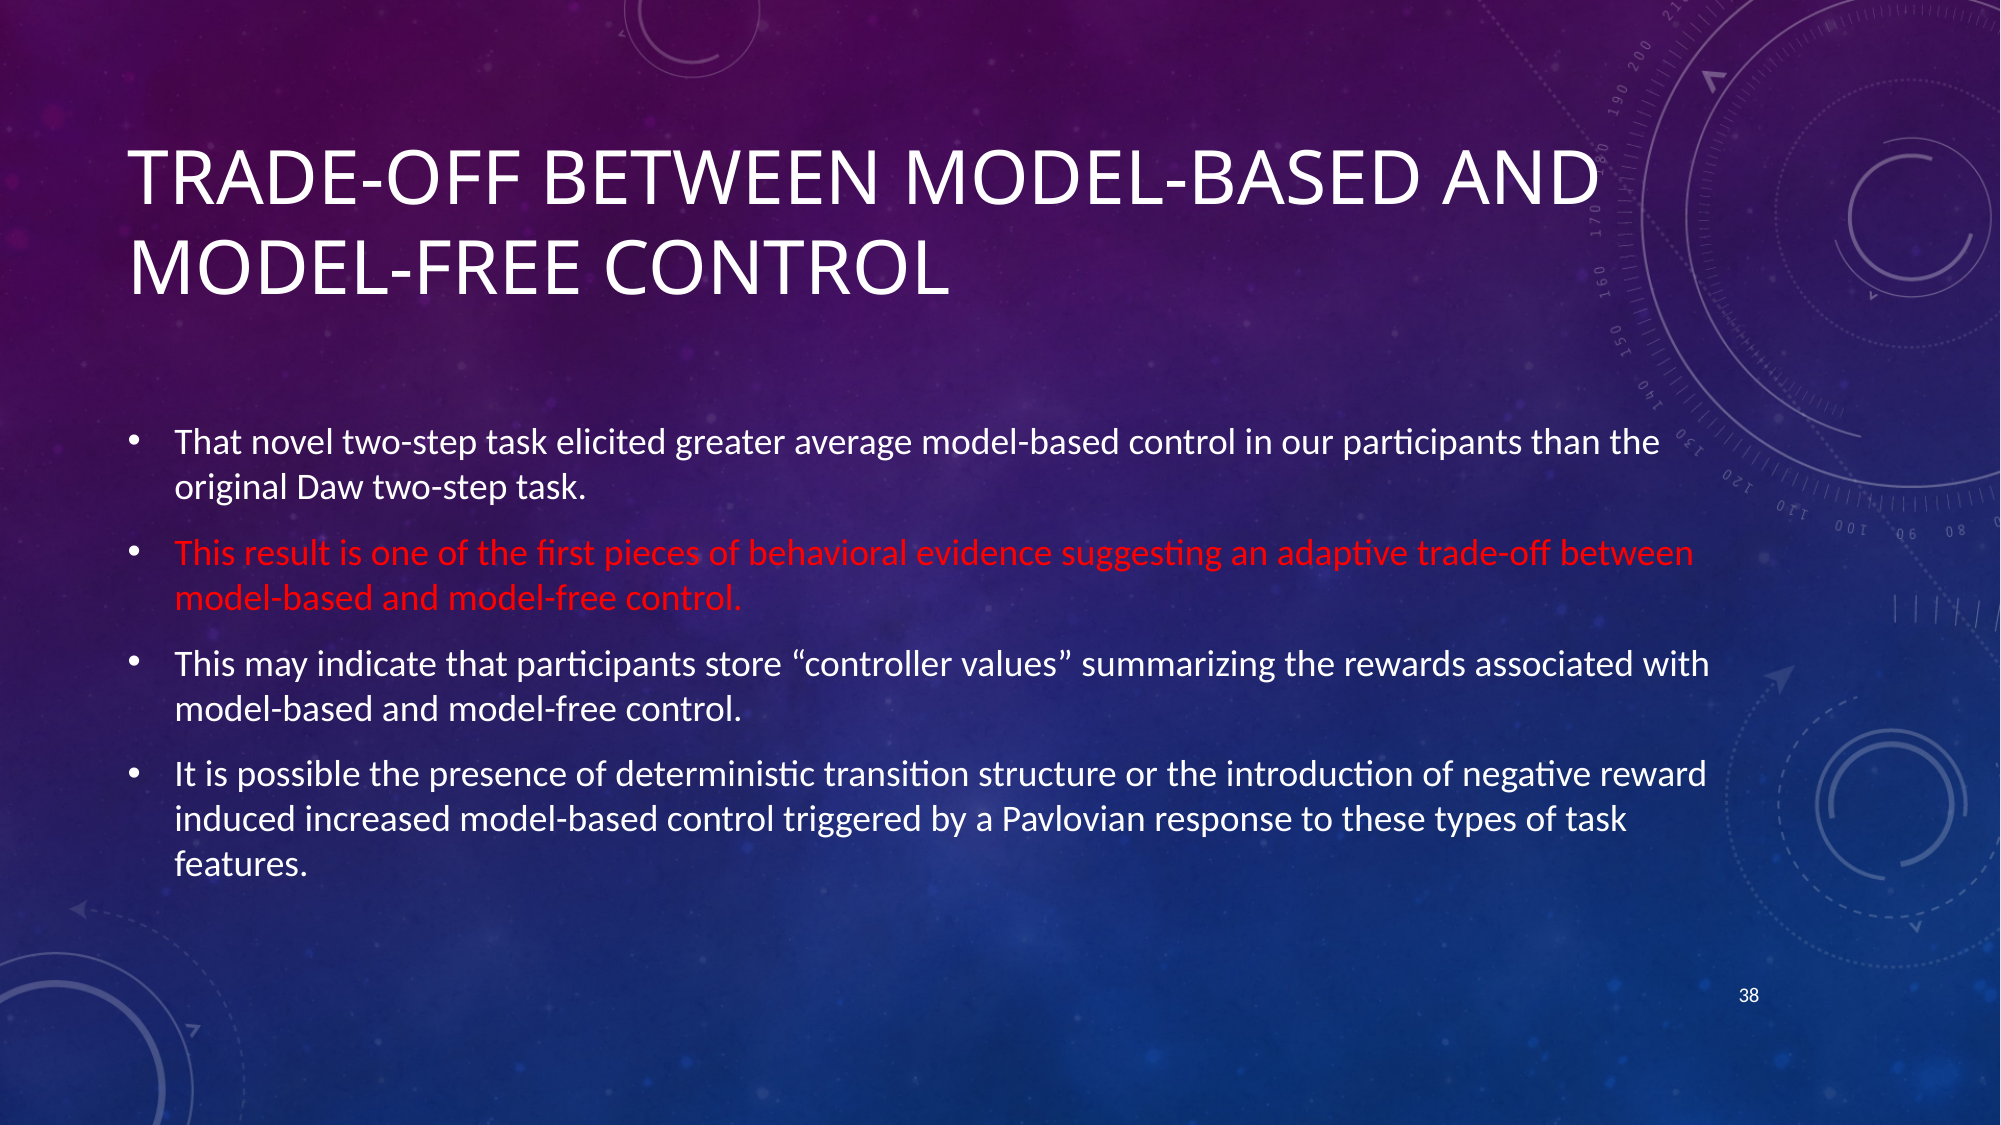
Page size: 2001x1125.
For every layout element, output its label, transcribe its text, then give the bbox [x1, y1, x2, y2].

slide_number 38 [1684, 963, 1775, 1025]
title trade-off between model-based and model-free control [112, 99, 1775, 339]
list That novel two-step task elicited greater average model-based control in our participants than the original Daw two-step task. This result is one of the first pieces of behavioral evidence suggesting an adaptive trade-off between model-based and model-free control. This may indicate that participants store “controller values” summarizing the rewards associated with model-based and model-free control. It is possible the presence of deterministic transition structure or the introduction of negative reward induced increased model-based control triggered by a Pavlovian response to these types of task features. [112, 351, 1775, 950]
picture [0, 0, 2001, 1125]
